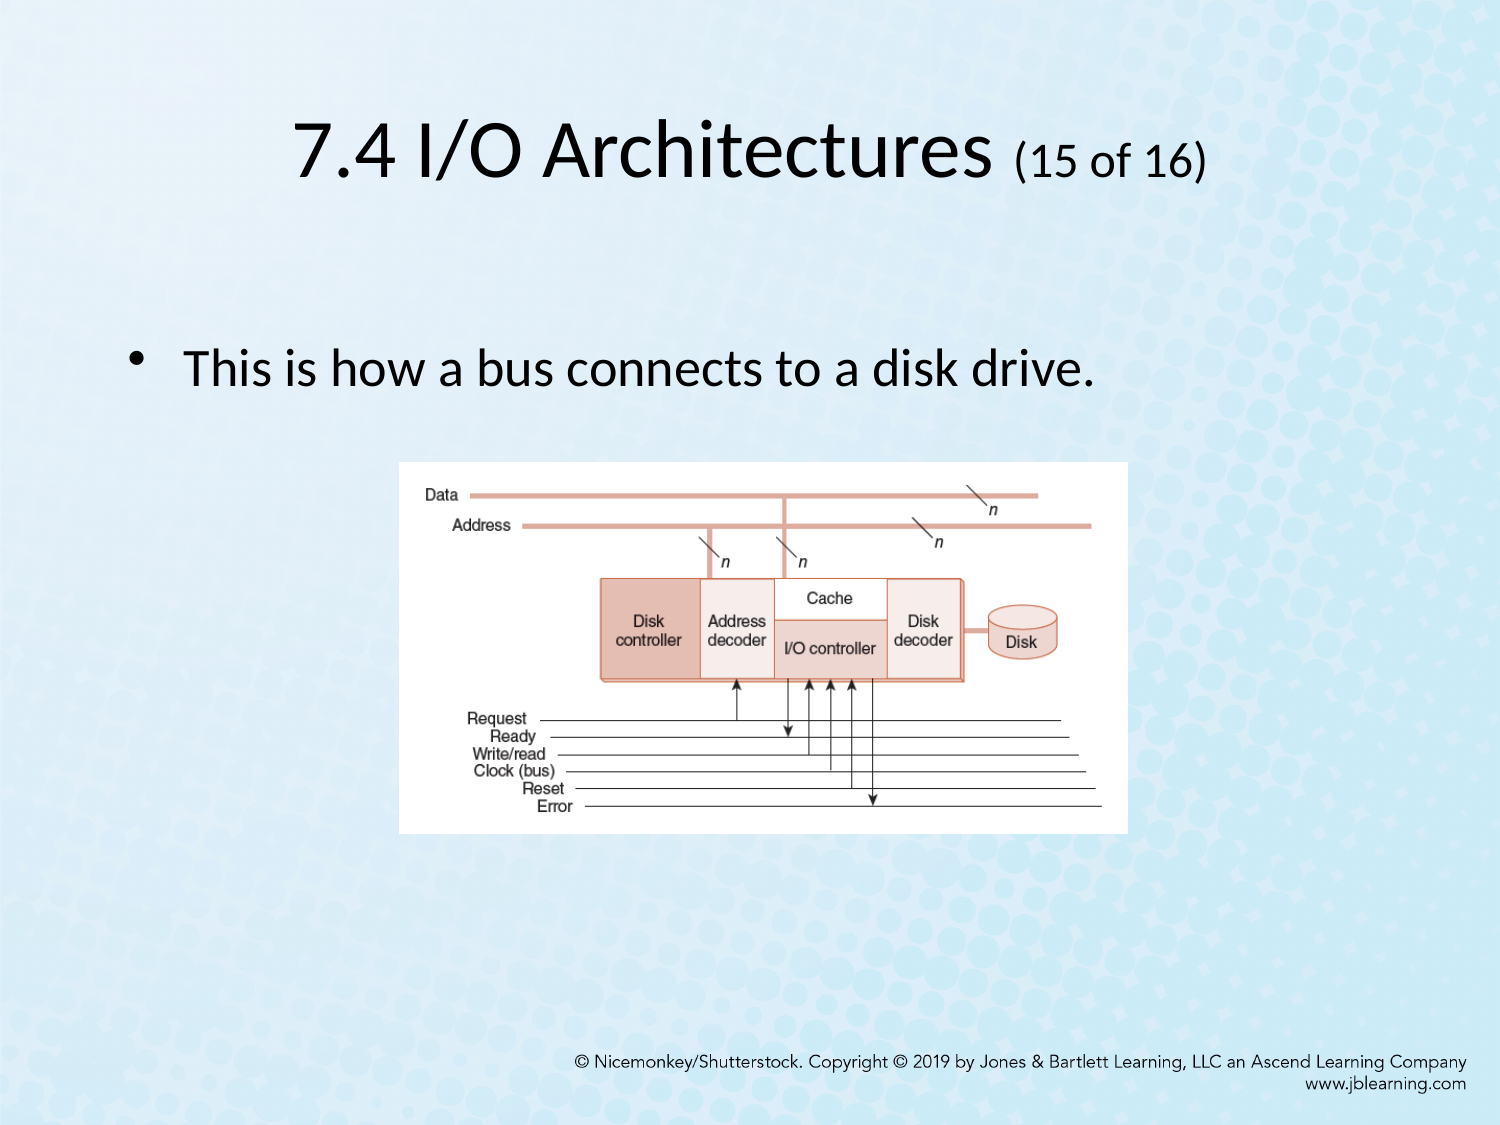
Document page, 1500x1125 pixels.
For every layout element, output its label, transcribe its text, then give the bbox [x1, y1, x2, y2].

picture [0, 0, 1500, 1125]
title 7.4 I/O Architectures (15 of 16) [112, 50, 1388, 238]
list This is how a bus connects to a disk drive. [112, 324, 1388, 1000]
